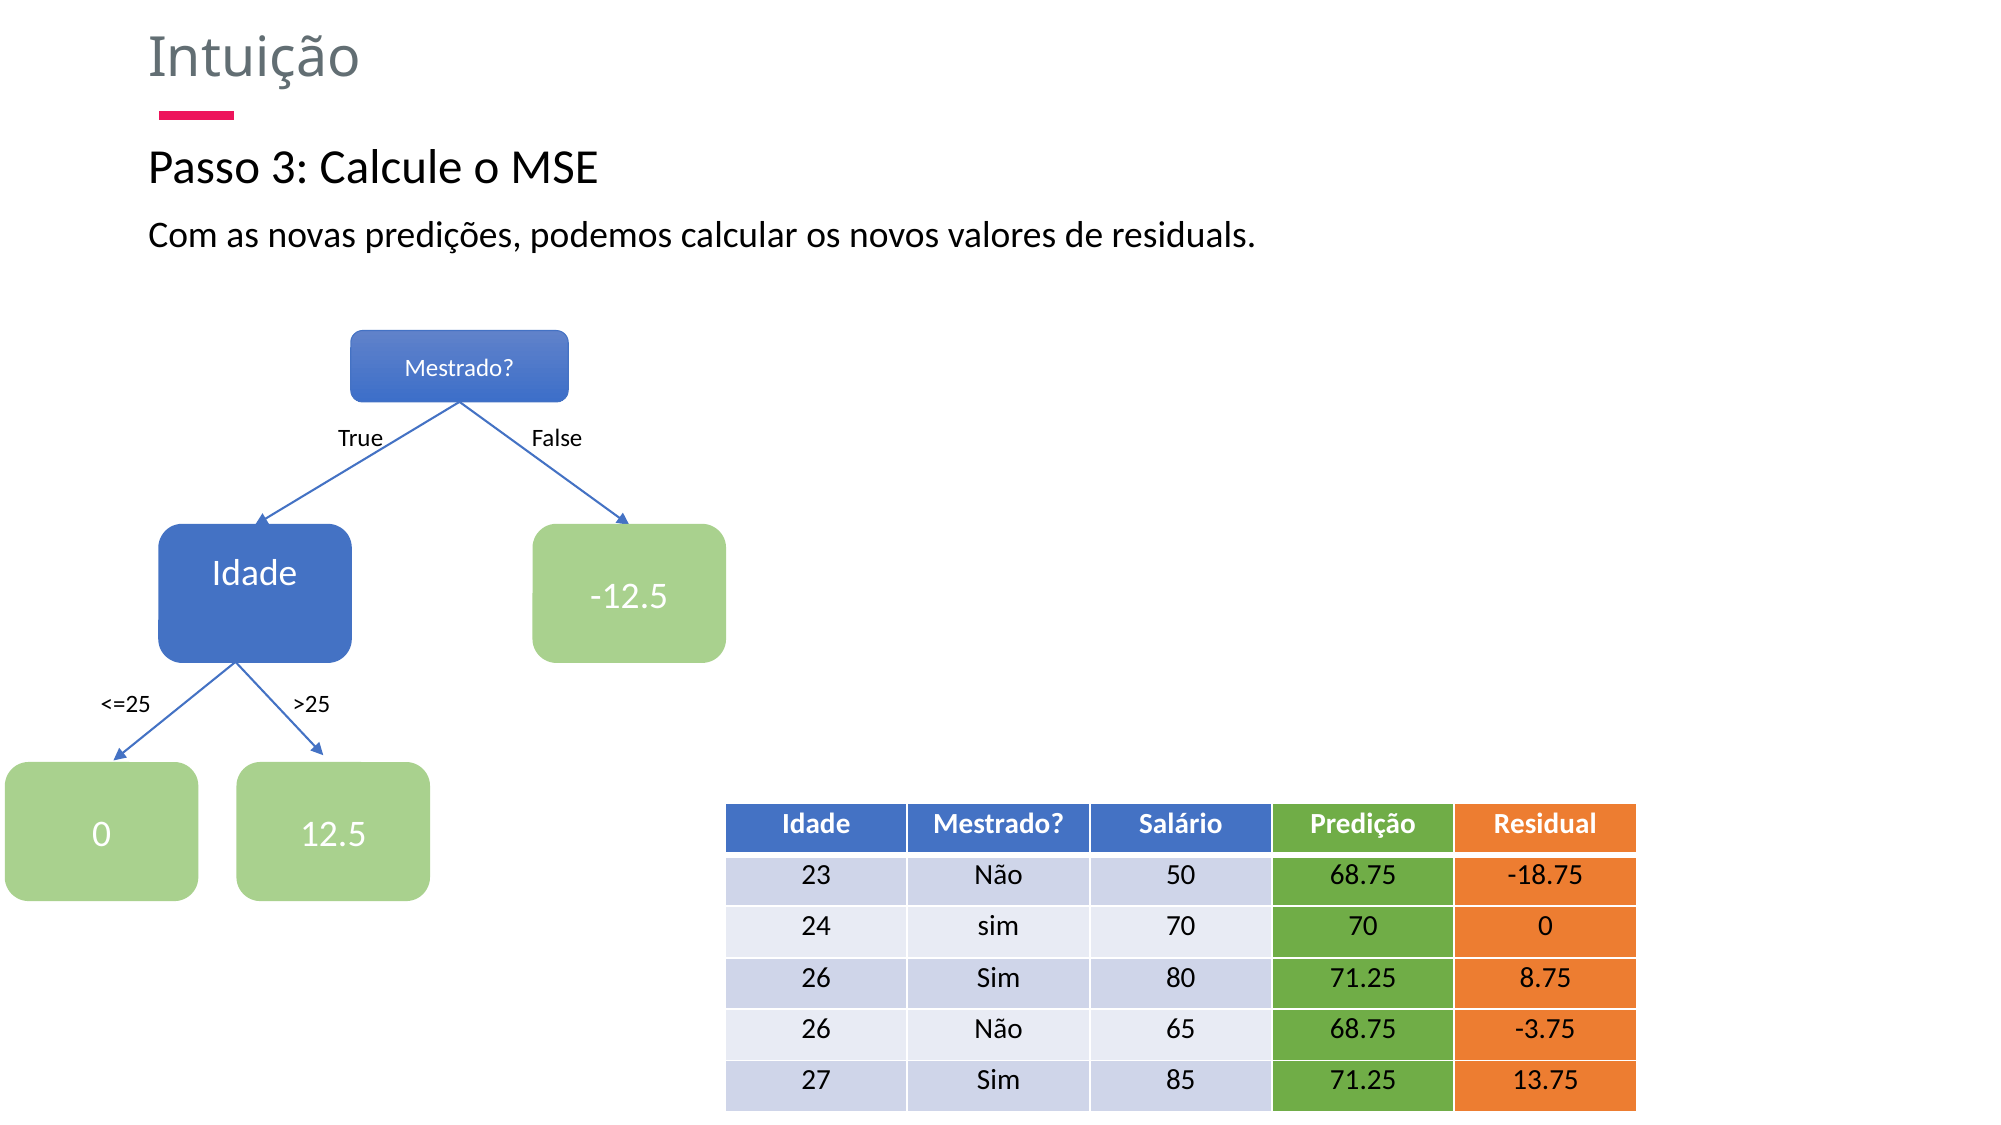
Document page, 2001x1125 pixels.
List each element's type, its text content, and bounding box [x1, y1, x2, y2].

table_header Idade [726, 804, 906, 852]
table_cell 50 [1091, 858, 1271, 905]
table_cell 70 [1273, 907, 1453, 957]
table_header Salário [1091, 804, 1271, 852]
table_header Residual [1455, 804, 1636, 852]
table_cell -18.75 [1455, 858, 1636, 905]
table_cell 27 [726, 1061, 906, 1111]
text_box Mestrado? [350, 329, 569, 401]
table_cell 8.75 [1455, 959, 1636, 1008]
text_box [459, 401, 630, 525]
text_box >25 [324, 679, 376, 725]
text_box Idade, 15 [158, 523, 352, 663]
table_header Mestrado? [908, 804, 1089, 852]
table_cell 70 [1091, 907, 1271, 957]
table_cell -3.75 [1455, 1010, 1636, 1060]
table_cell Não [908, 1010, 1089, 1060]
table_cell Não [908, 858, 1089, 905]
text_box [113, 661, 236, 761]
text_box <=25 [85, 679, 113, 725]
table_cell 23 [726, 858, 906, 905]
table_cell 71.25 [1273, 959, 1453, 1008]
table_cell 0 [1455, 907, 1636, 957]
table_cell 26 [726, 1010, 906, 1060]
table_cell 26 [726, 959, 906, 1008]
table_cell 65 [1091, 1010, 1271, 1060]
table_cell 24 [726, 907, 906, 957]
table_cell 85 [1091, 1061, 1271, 1111]
table_cell Sim [908, 959, 1089, 1008]
text_box -12.5 [532, 523, 727, 663]
text_box Intuição [133, 13, 1132, 95]
table_cell 68.75 [1273, 1010, 1453, 1060]
table_cell Sim [908, 1061, 1089, 1111]
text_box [235, 661, 324, 756]
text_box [255, 401, 459, 525]
text_box 0 [4, 761, 199, 902]
table_cell 68.75 [1273, 858, 1453, 905]
table_header Predição [1273, 804, 1453, 852]
table_cell 13.75 [1455, 1061, 1636, 1111]
table_cell sim [908, 907, 1089, 957]
table_cell 71.25 [1273, 1061, 1453, 1111]
text_box 12.5 [236, 761, 431, 902]
table_cell 80 [1091, 959, 1271, 1008]
text_box Com as novas predições, podemos calcular os novos valores de residuals. [133, 202, 1940, 263]
text_box Passo 3: Calcule o MSE [133, 126, 1955, 201]
